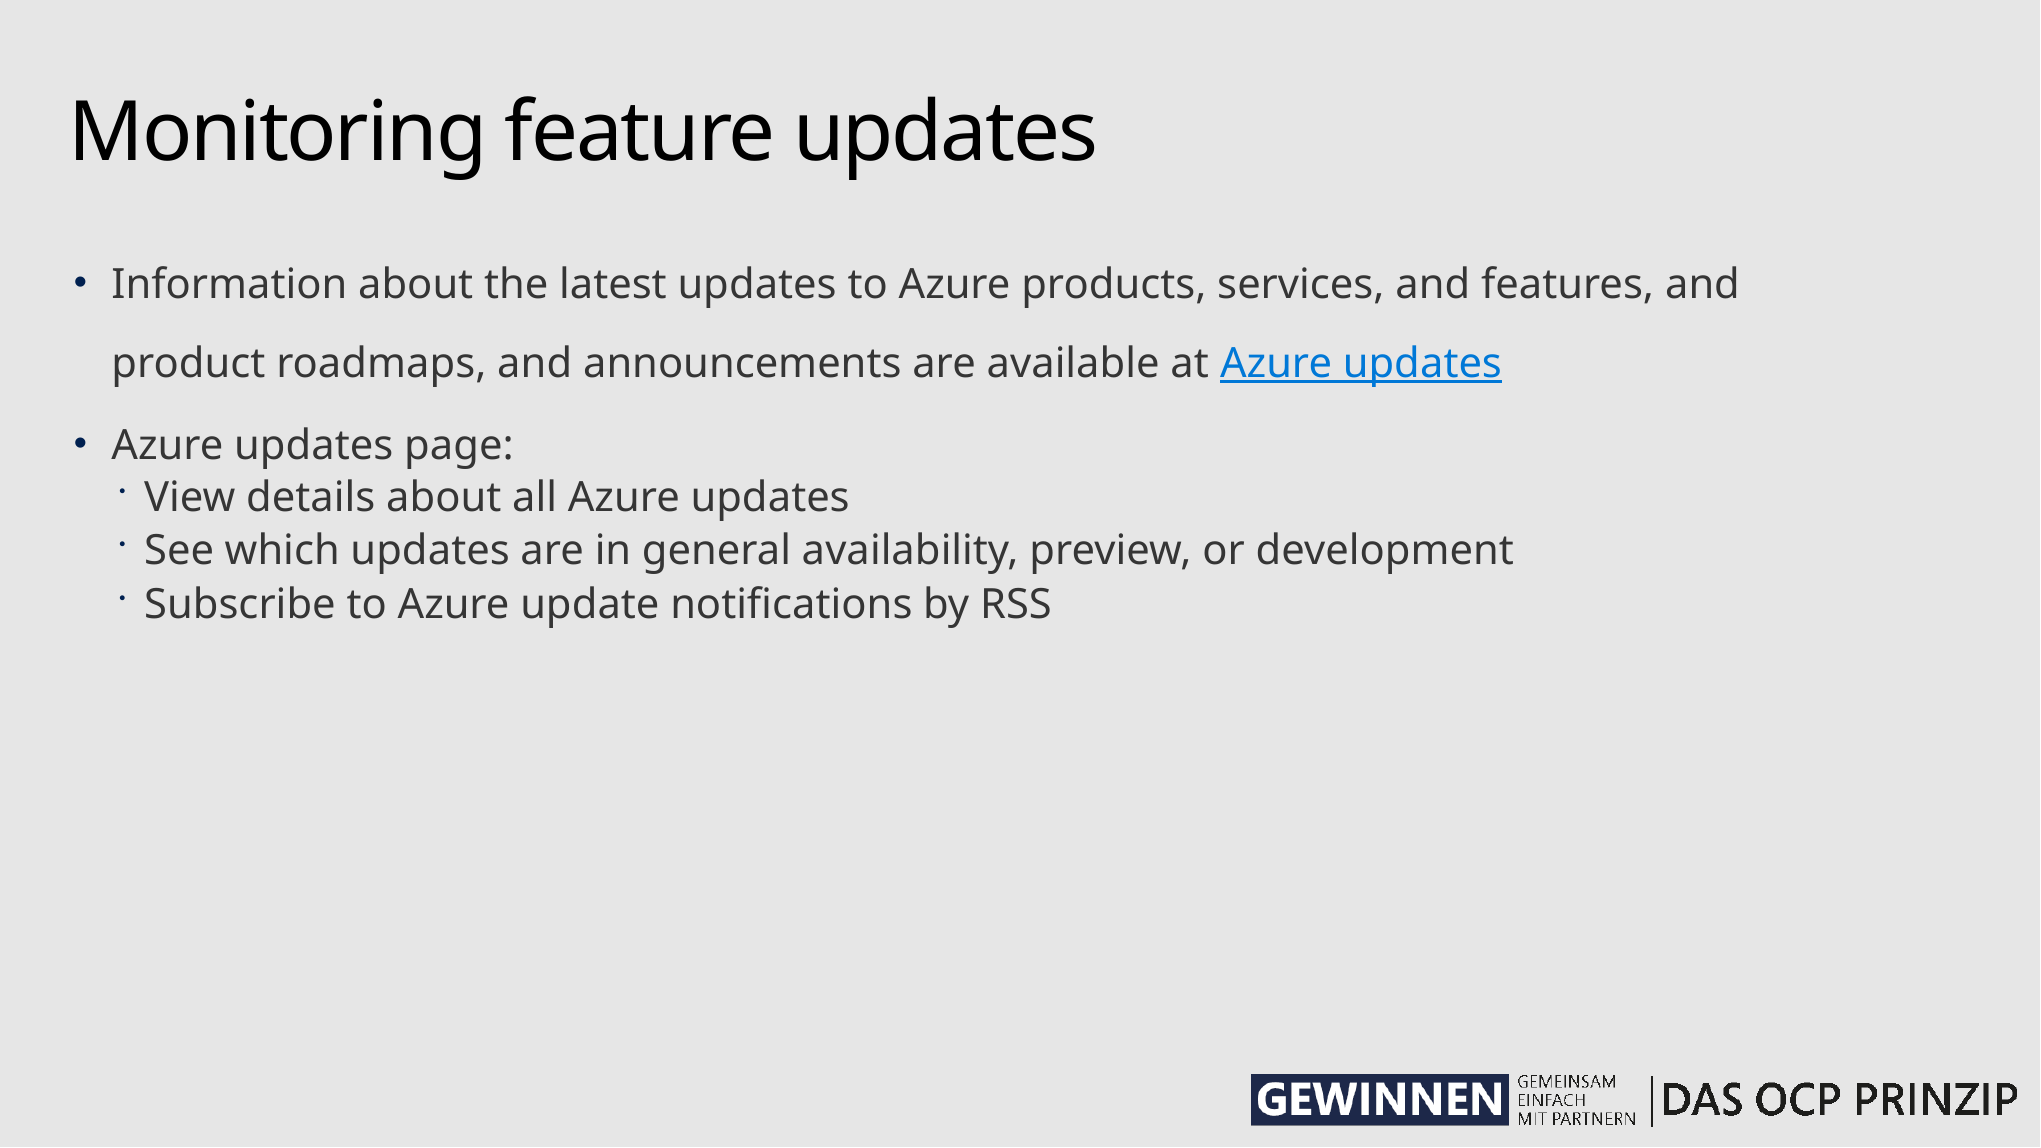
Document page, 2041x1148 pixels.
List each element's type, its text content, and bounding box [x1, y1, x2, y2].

picture [1238, 1066, 2041, 1134]
text_box Information about the latest updates to Azure products, services, and features, and product roadmaps, and announcements are available at Azure updates Azure updates page: View details about all Azure updates See which updates are in general availability, preview, or development Subscribe to Azure update notifications by RSS [58, 224, 1801, 990]
title Monitoring feature updates [45, 73, 1996, 225]
